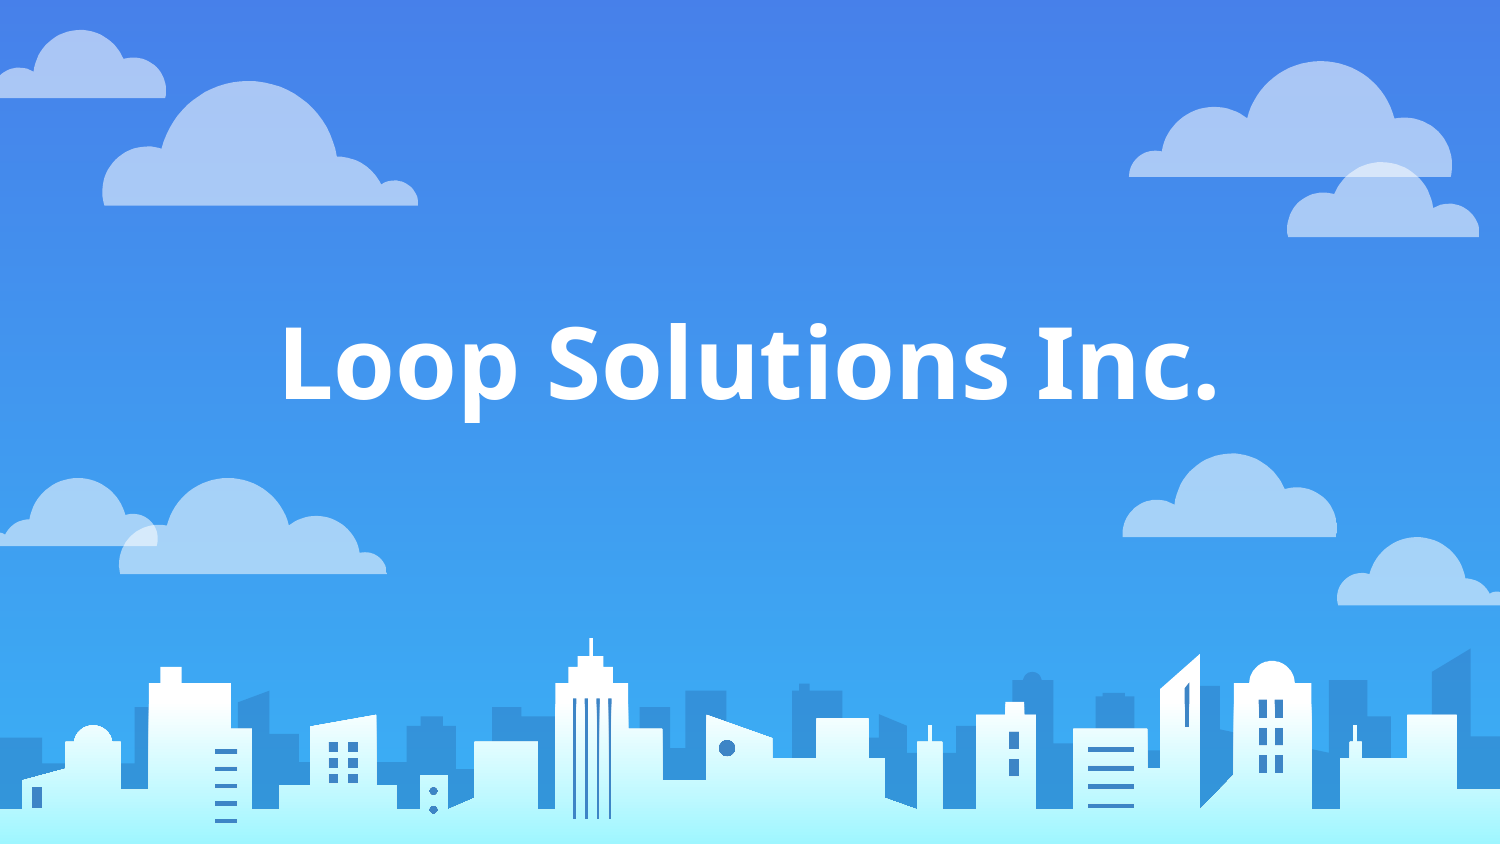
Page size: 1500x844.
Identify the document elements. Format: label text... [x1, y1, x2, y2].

title Loop Solutions Inc. [212, 0, 1288, 719]
